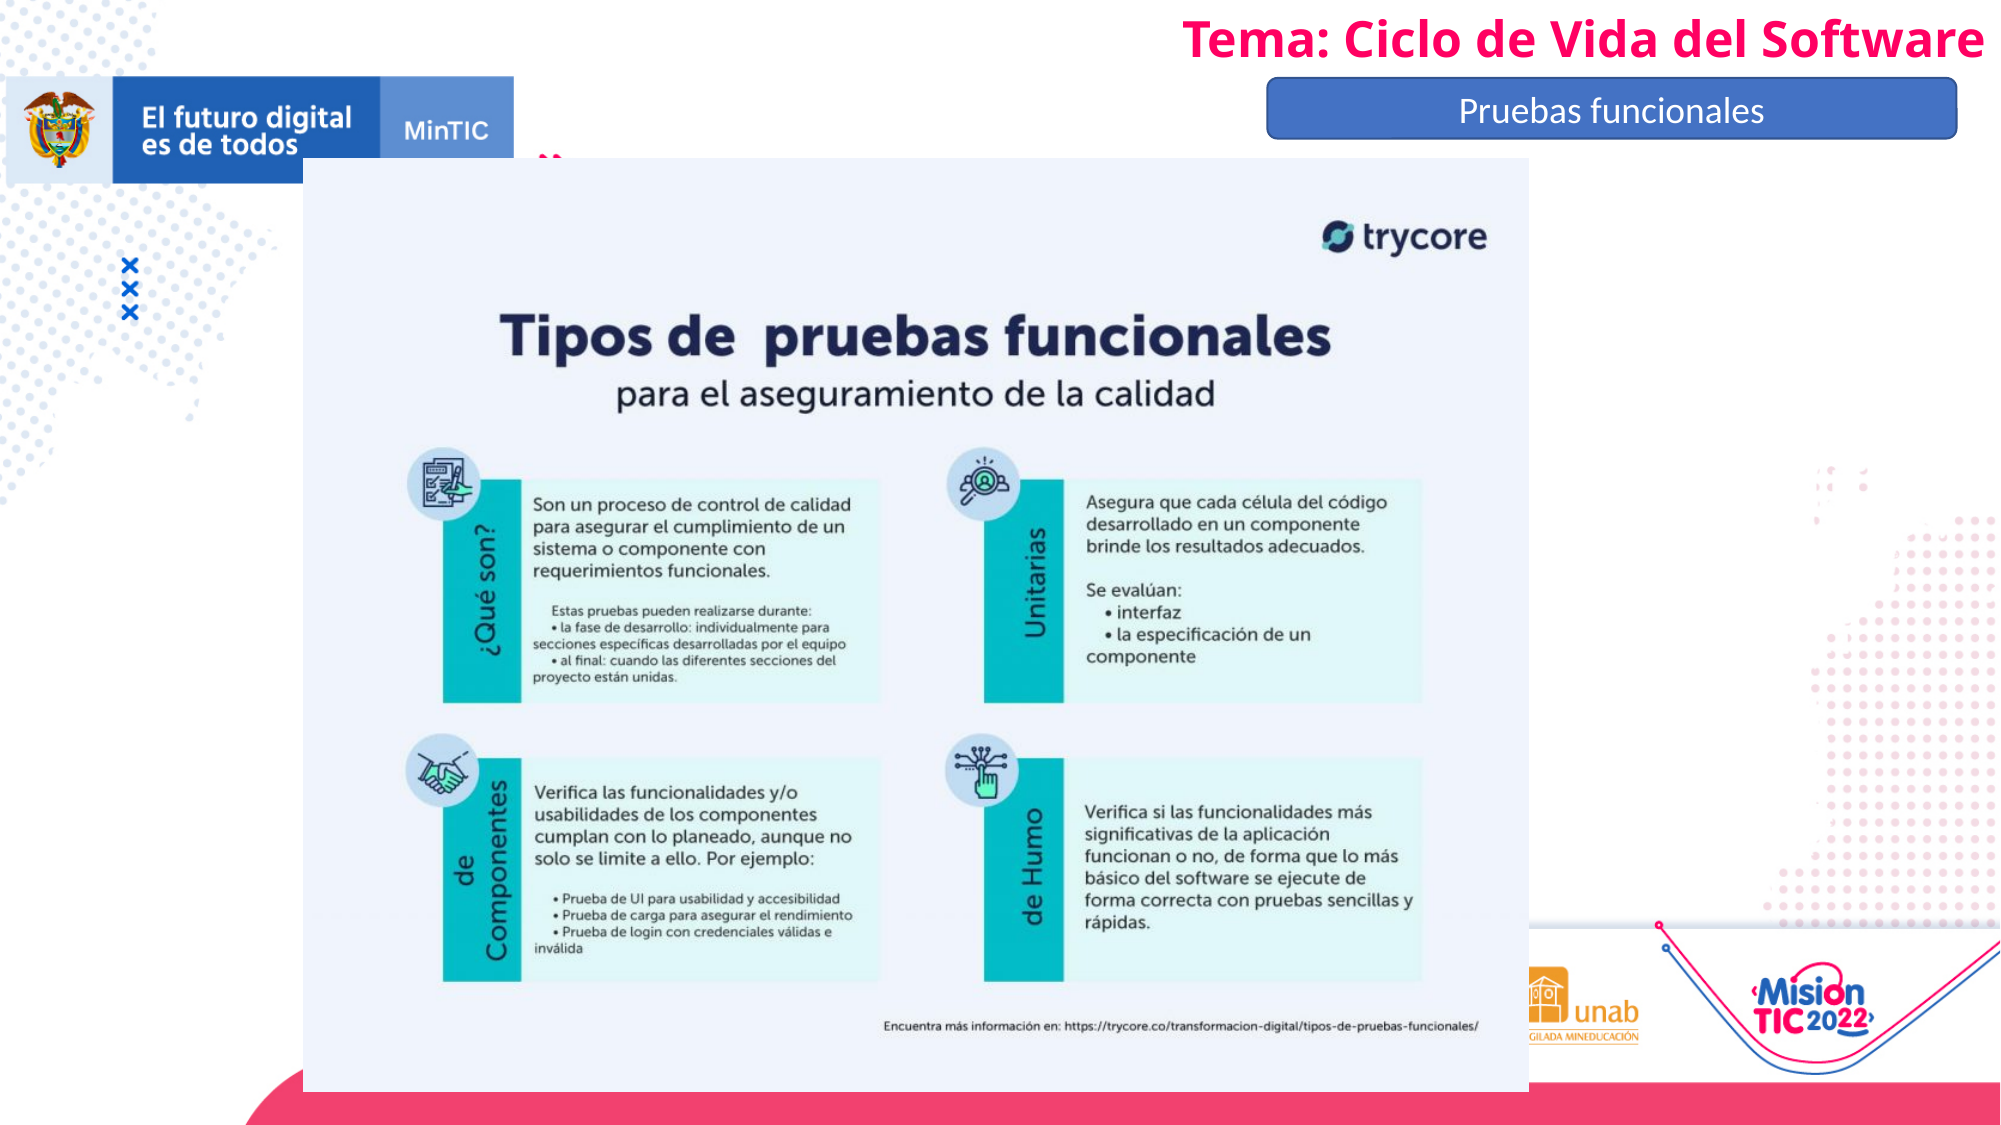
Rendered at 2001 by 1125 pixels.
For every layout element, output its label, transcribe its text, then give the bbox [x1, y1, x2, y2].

text_box Pruebas funcionales [1266, 76, 1958, 140]
picture [0, 0, 2001, 1125]
text_box Tema: Ciclo de Vida del Software [1167, 0, 2000, 76]
